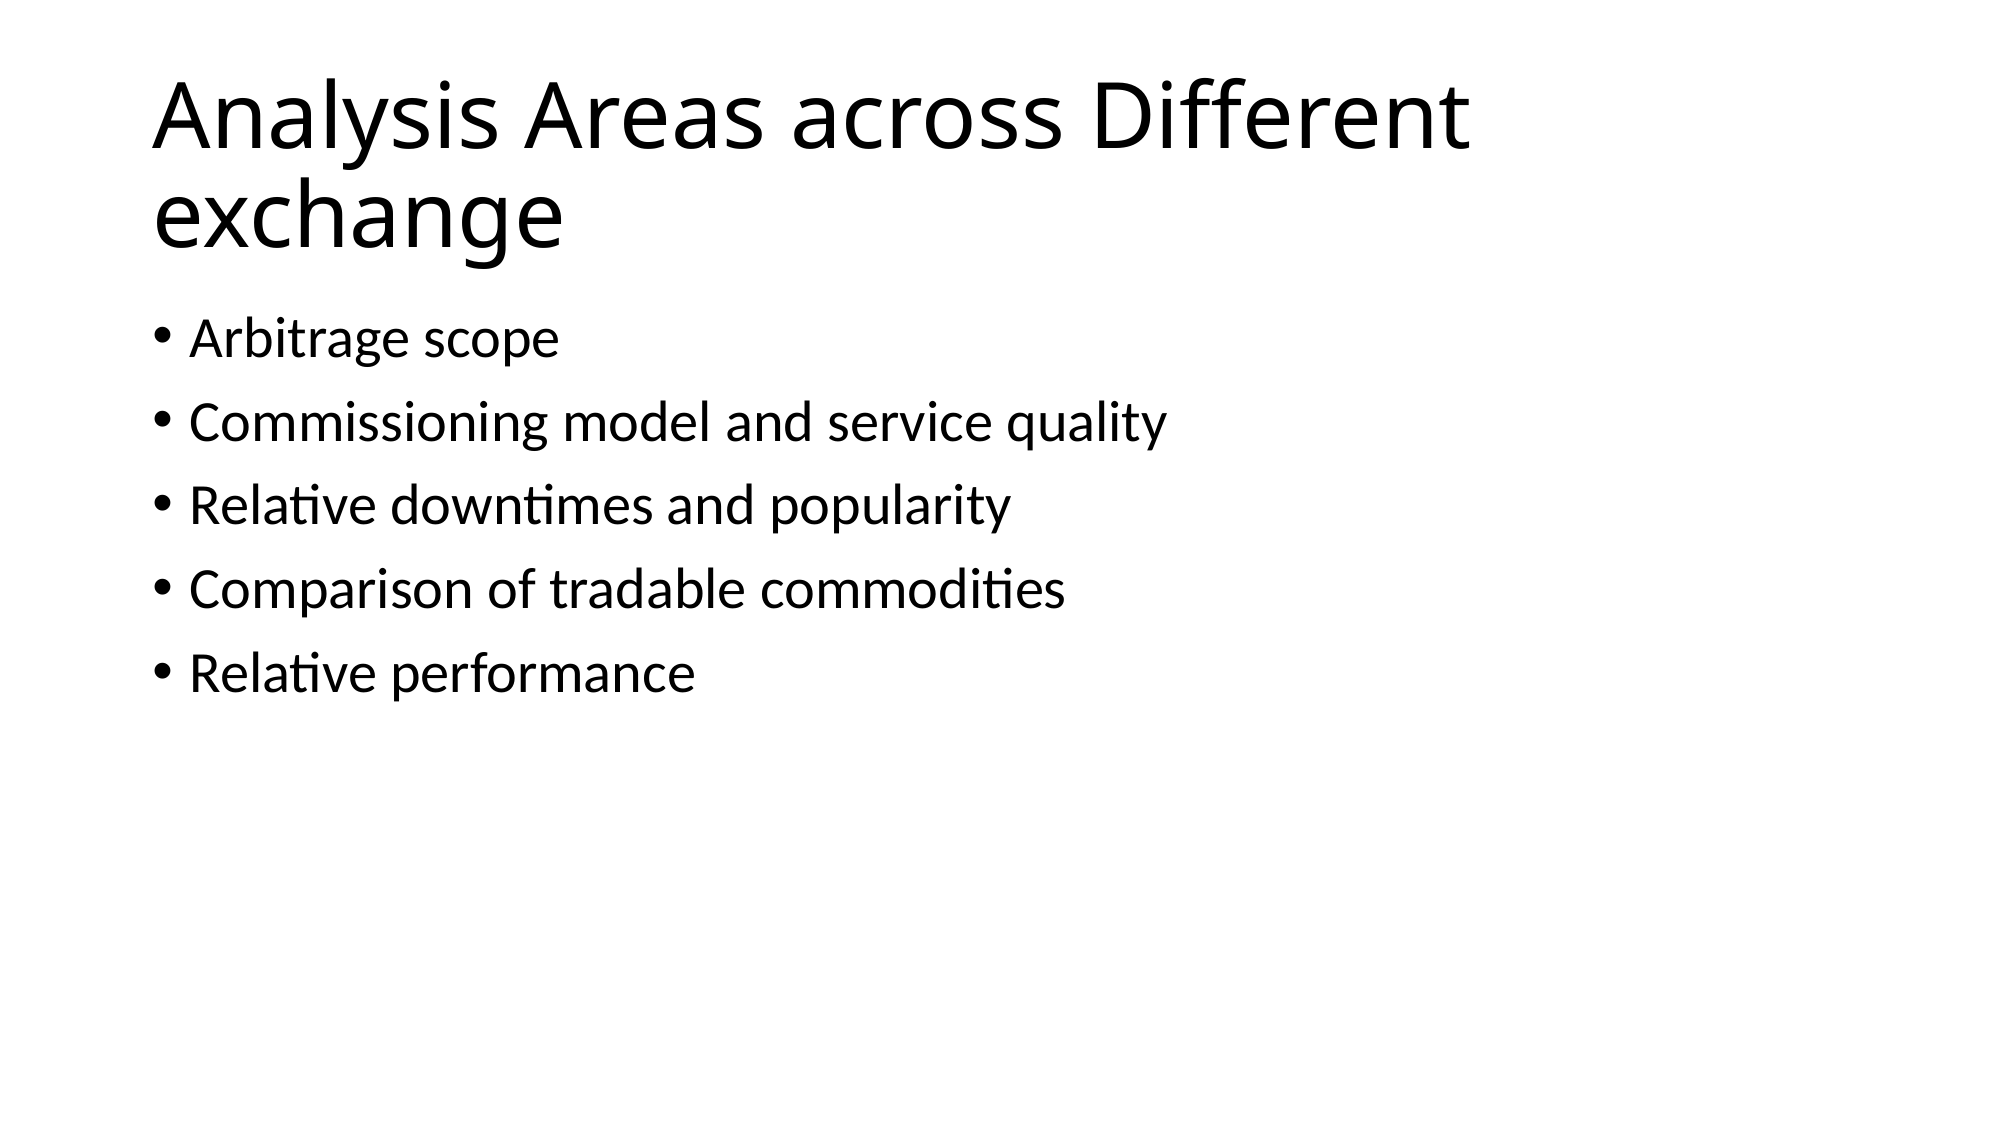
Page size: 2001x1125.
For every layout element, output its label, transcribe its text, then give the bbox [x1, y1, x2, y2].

title Analysis Areas across Different exchange [137, 59, 1863, 278]
list Arbitrage scope Commissioning model and service quality Relative downtimes and popularity Comparison of tradable commodities Relative performance [137, 299, 1863, 1014]
